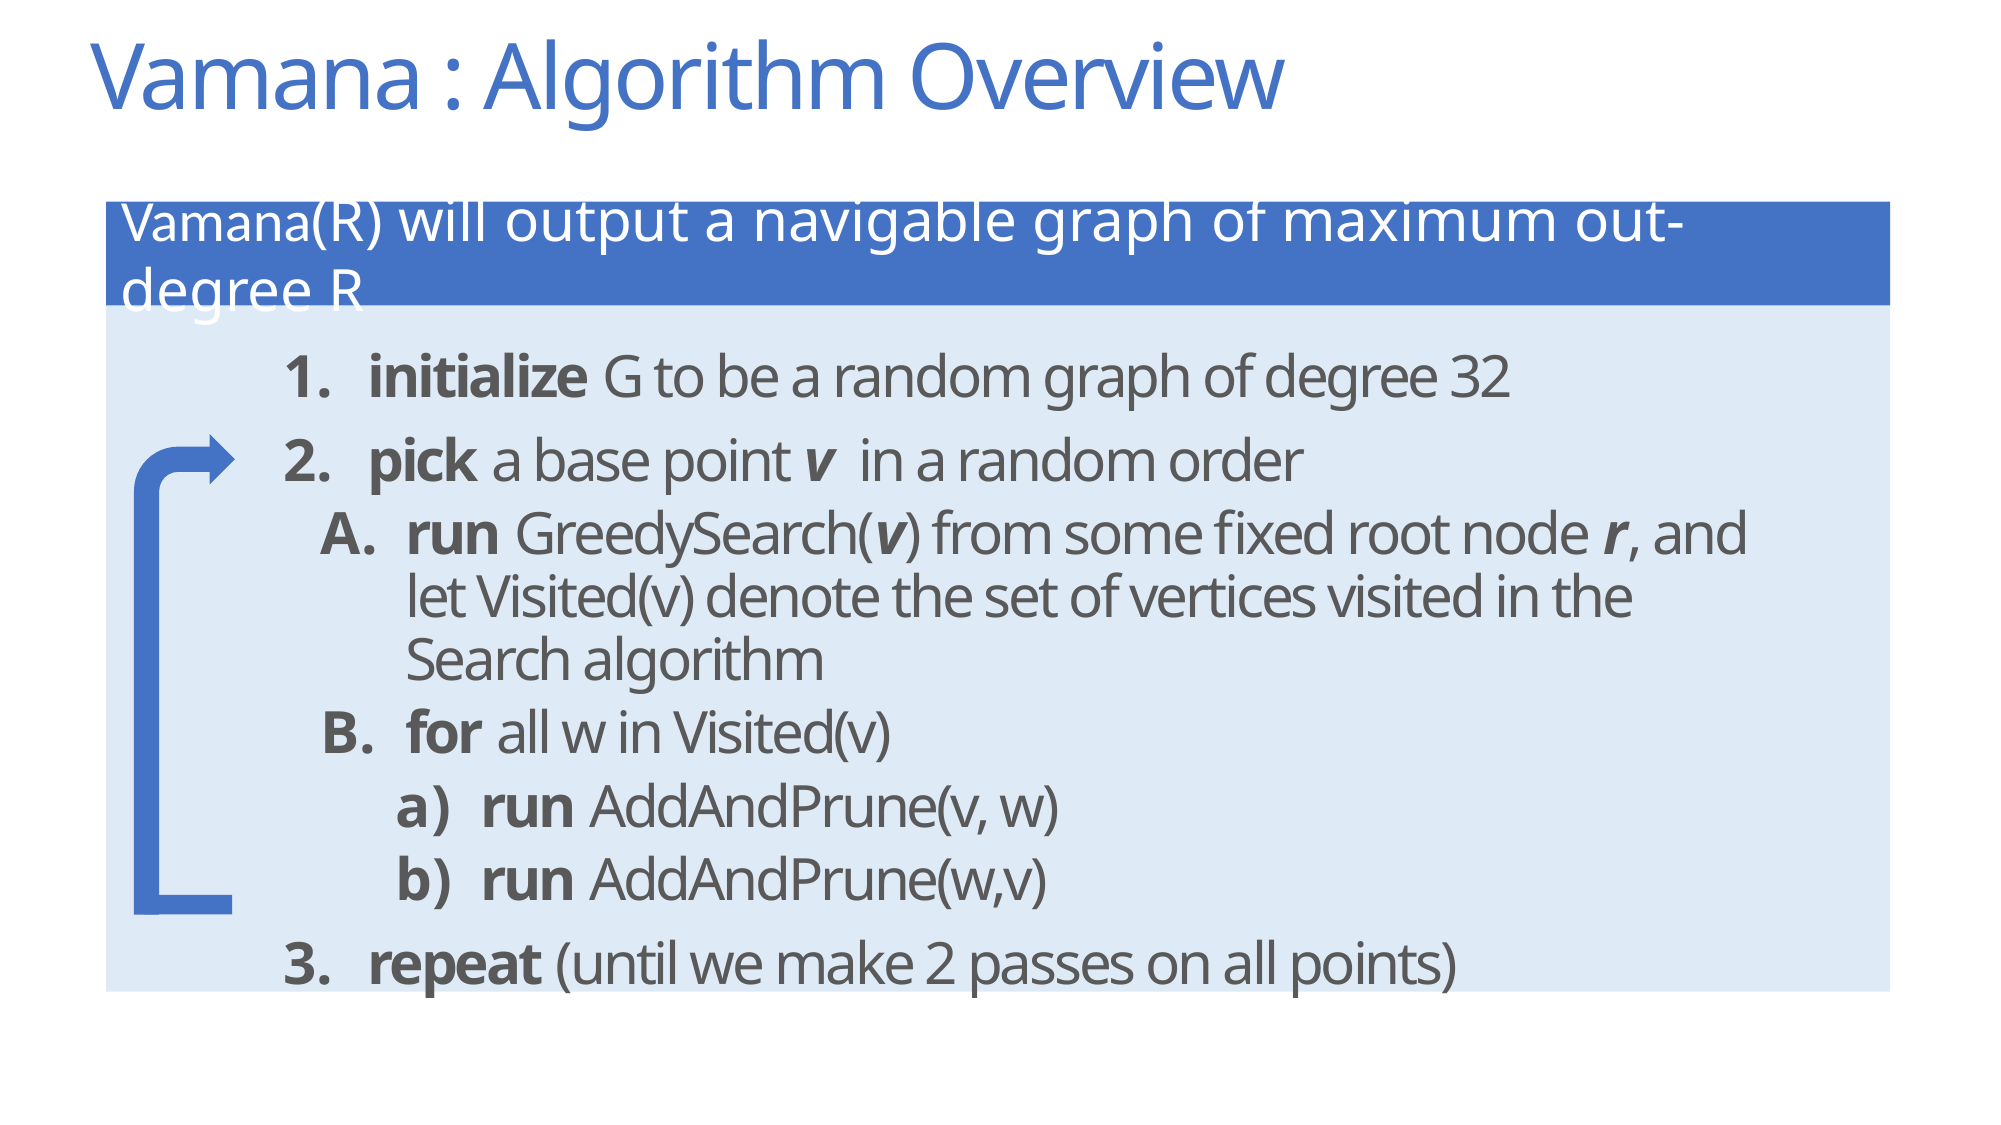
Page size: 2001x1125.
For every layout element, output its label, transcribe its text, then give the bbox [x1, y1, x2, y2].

list initialize G to be a random graph of degree 32 pick a base point v in a random order run GreedySearch(v) from some fixed root node r, and let Visited(v) denote the set of vertices visited in the Search algorithm for all w in Visited(v) run AddAndPrune(v, w) run AddAndPrune(w,v) repeat (until we make 2 passes on all points) [208, 339, 1783, 1065]
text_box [133, 434, 235, 915]
text_box Vamana(R) will output a navigable graph of maximum out-degree R [105, 201, 1891, 306]
text_box [105, 306, 1891, 993]
title Vamana : Algorithm Overview [0, 0, 2000, 160]
